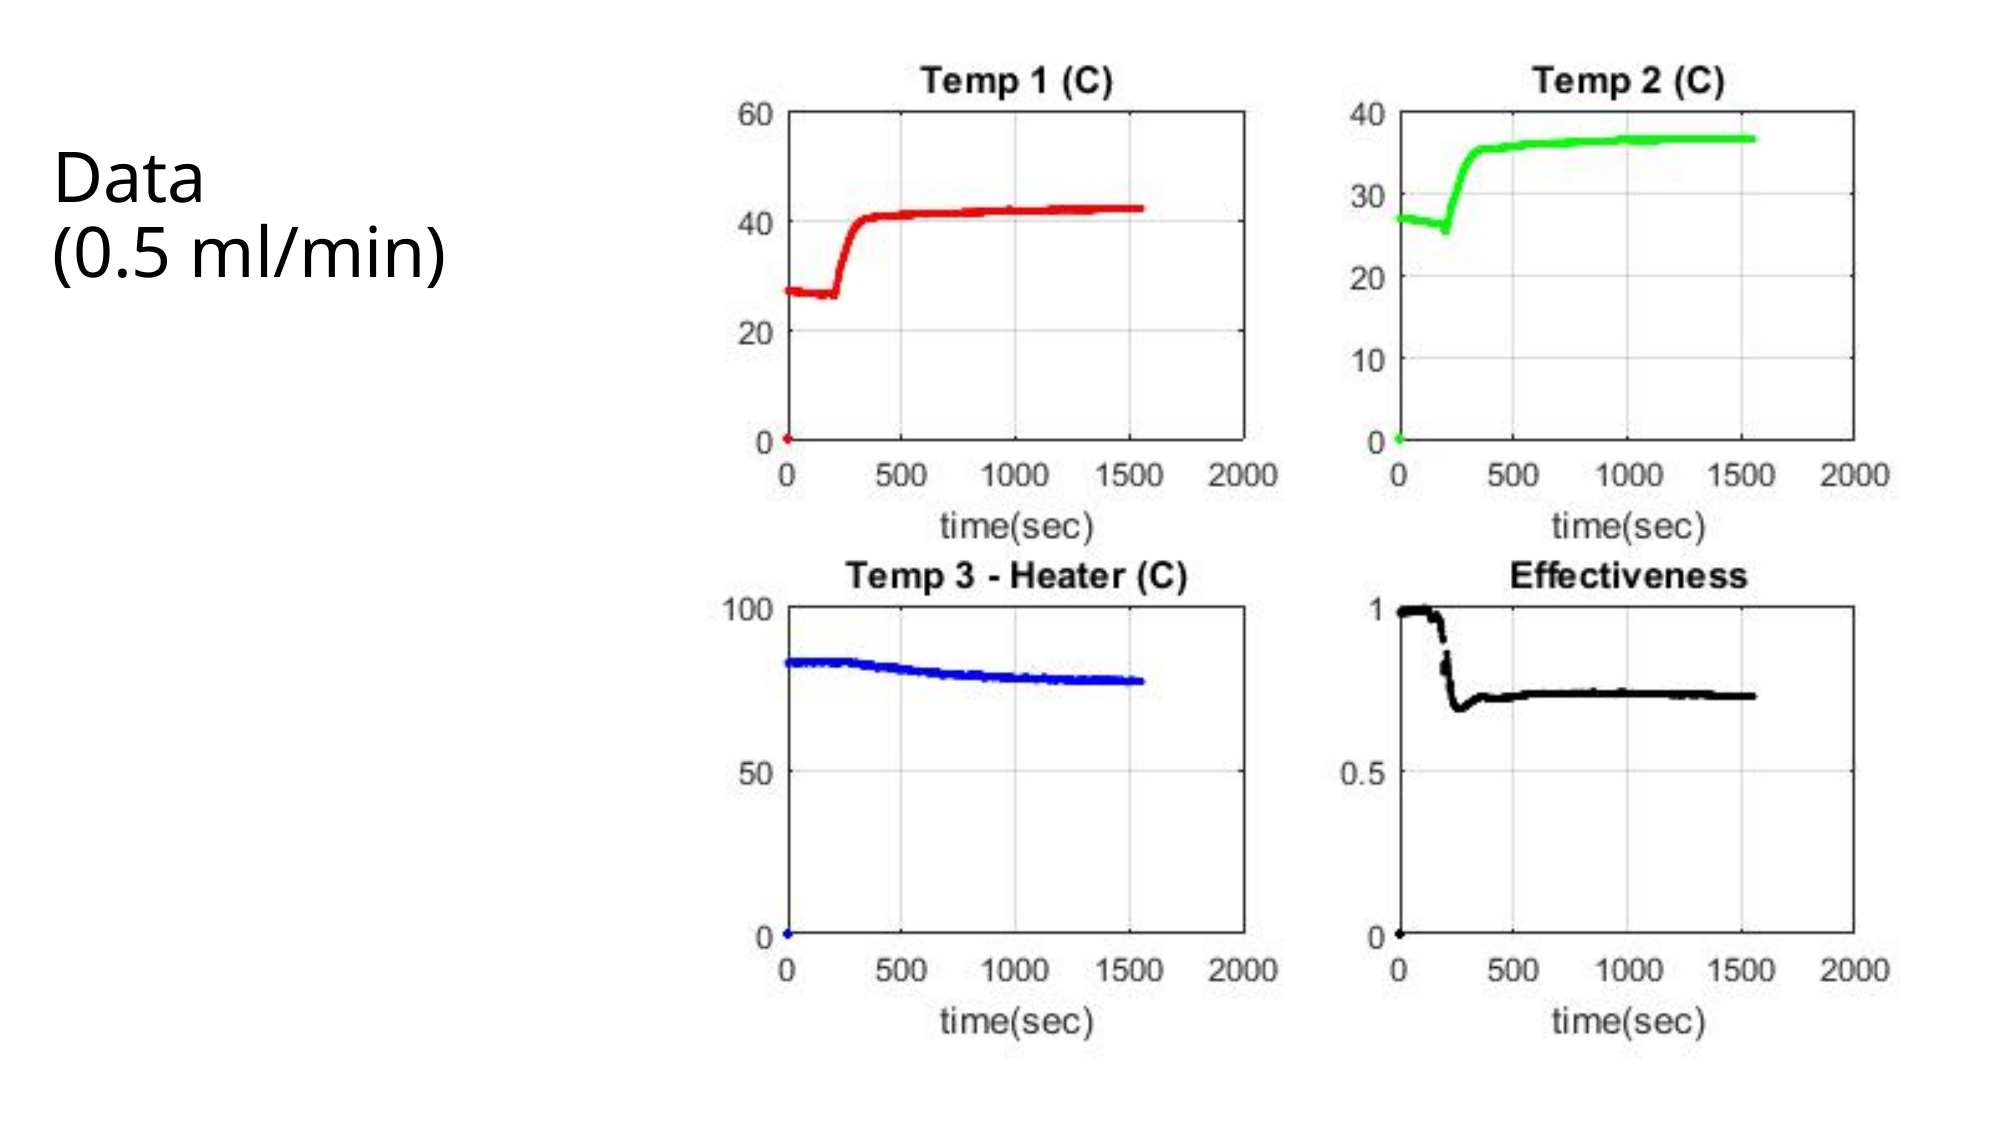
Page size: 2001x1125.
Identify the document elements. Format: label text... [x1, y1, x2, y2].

picture [607, 24, 2000, 1069]
title Data (0.5 ml/min) [37, 133, 607, 301]
